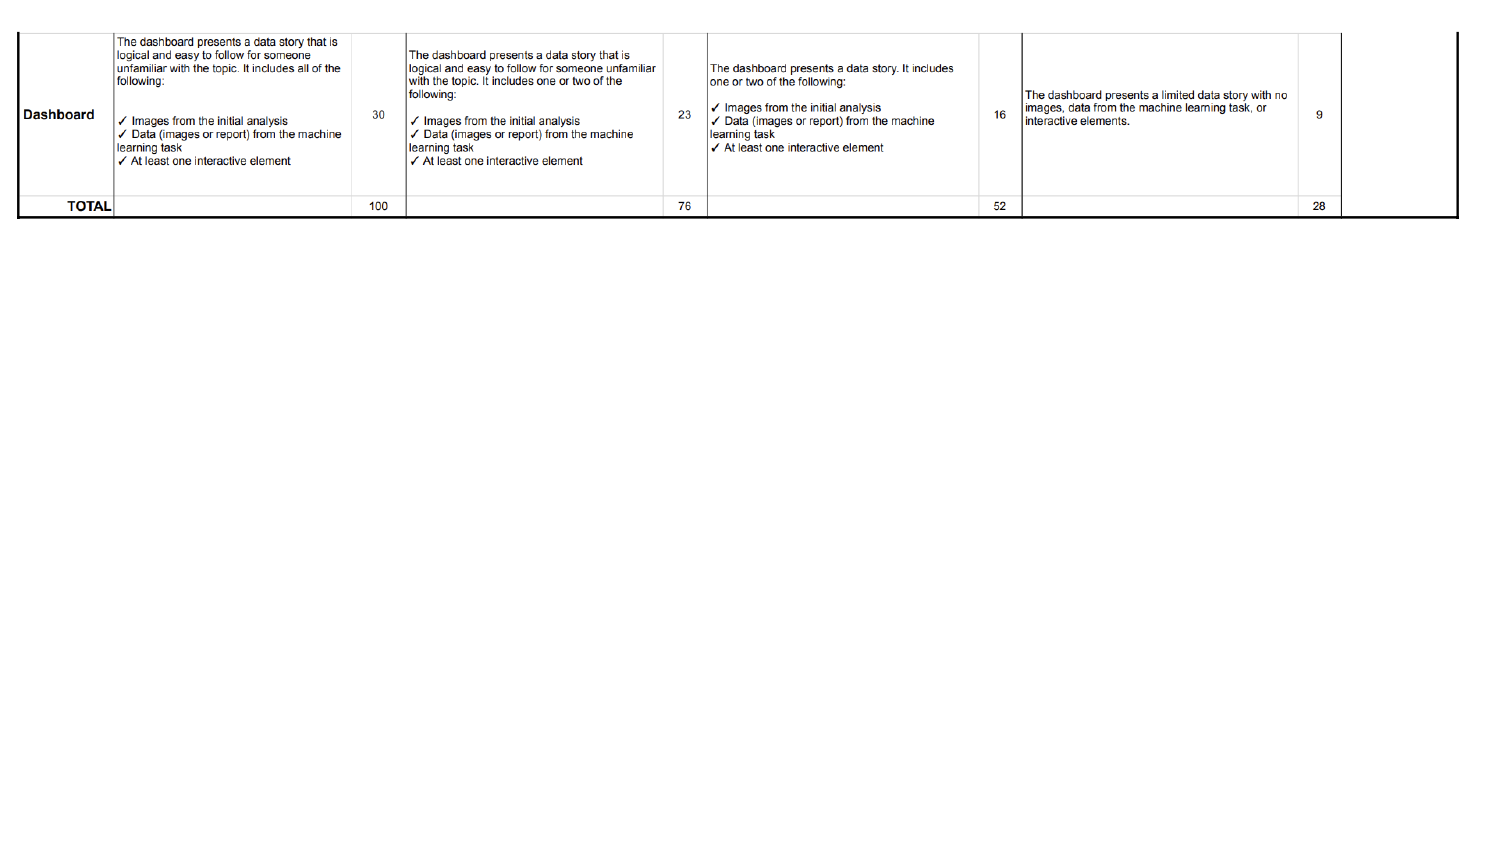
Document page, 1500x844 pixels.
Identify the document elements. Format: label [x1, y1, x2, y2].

picture [0, 0, 1500, 257]
